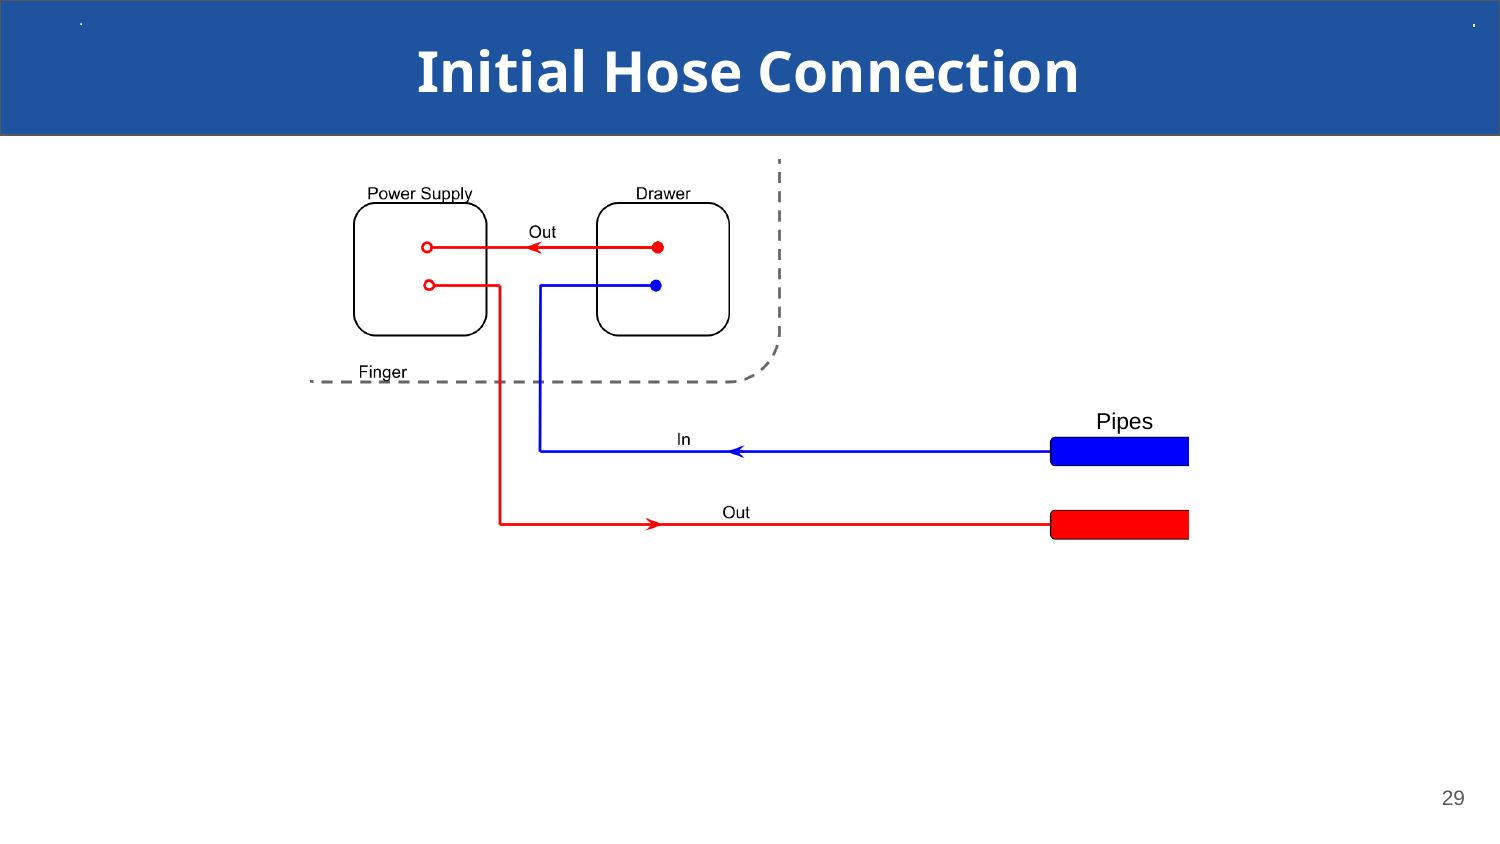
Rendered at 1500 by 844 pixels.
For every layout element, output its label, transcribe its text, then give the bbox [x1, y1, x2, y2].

title Initial Hose Connection [74, 20, 1425, 115]
picture [309, 159, 1189, 819]
slide_number ‹#› [1389, 764, 1480, 830]
text_box Pipes [1194, 392, 1198, 448]
text_box [0, 0, 1500, 135]
